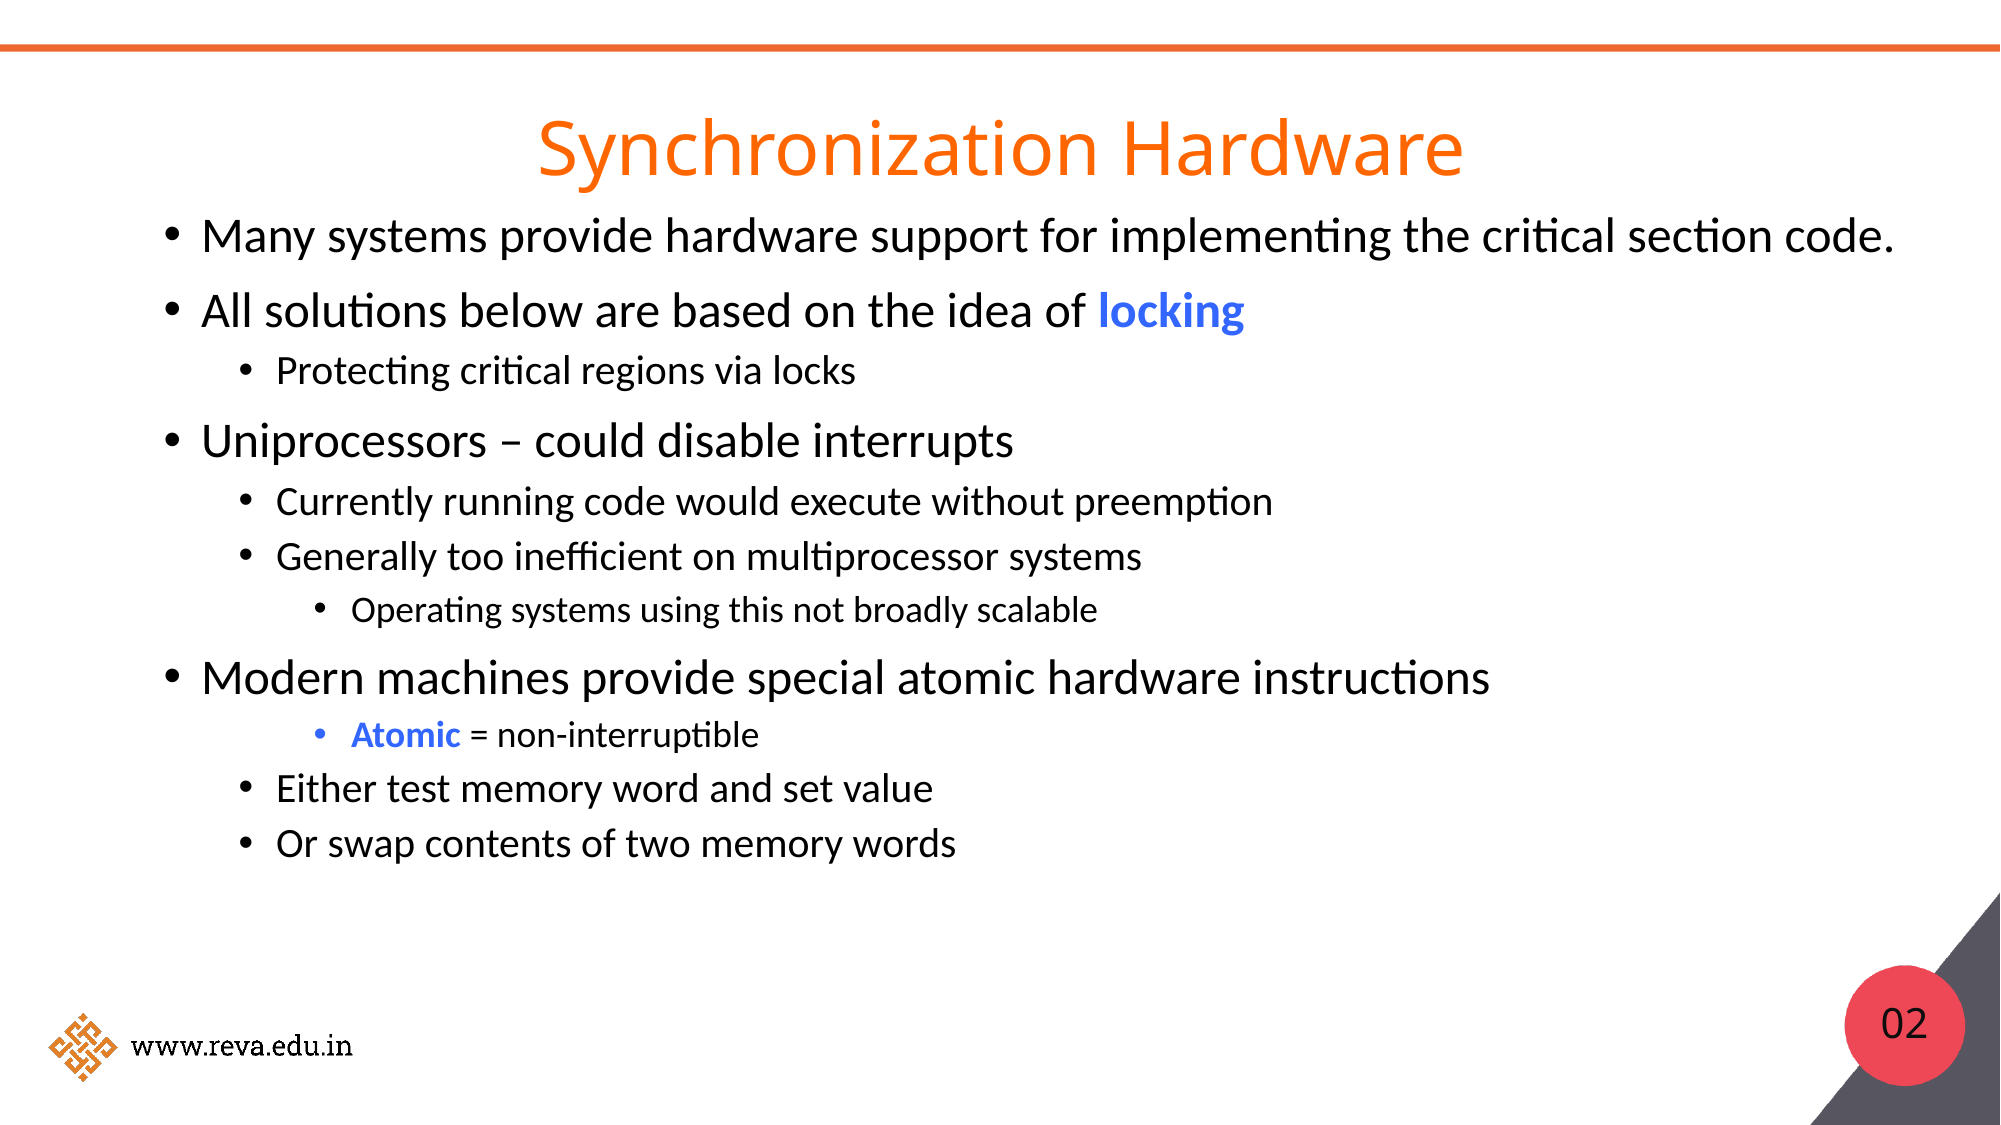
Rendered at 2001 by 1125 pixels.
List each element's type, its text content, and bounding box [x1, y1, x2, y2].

picture [1801, 882, 2000, 1125]
picture [31, 1003, 366, 1092]
text_box 02 [1865, 989, 1944, 1054]
text_box Many systems provide hardware support for implementing the critical section code. All solutions below are based on the idea of locking Protecting critical regions via locks Uniprocessors – could disable interrupts Currently running code would execute without preemption Generally too inefficient on multiprocessor systems Operating systems using this not broadly scalable Modern machines provide special atomic hardware instructions Atomic = non-interruptible Either test memory word and set value Or swap contents of two memory words [148, 202, 1926, 928]
title Synchronization Hardware [392, 51, 1612, 202]
